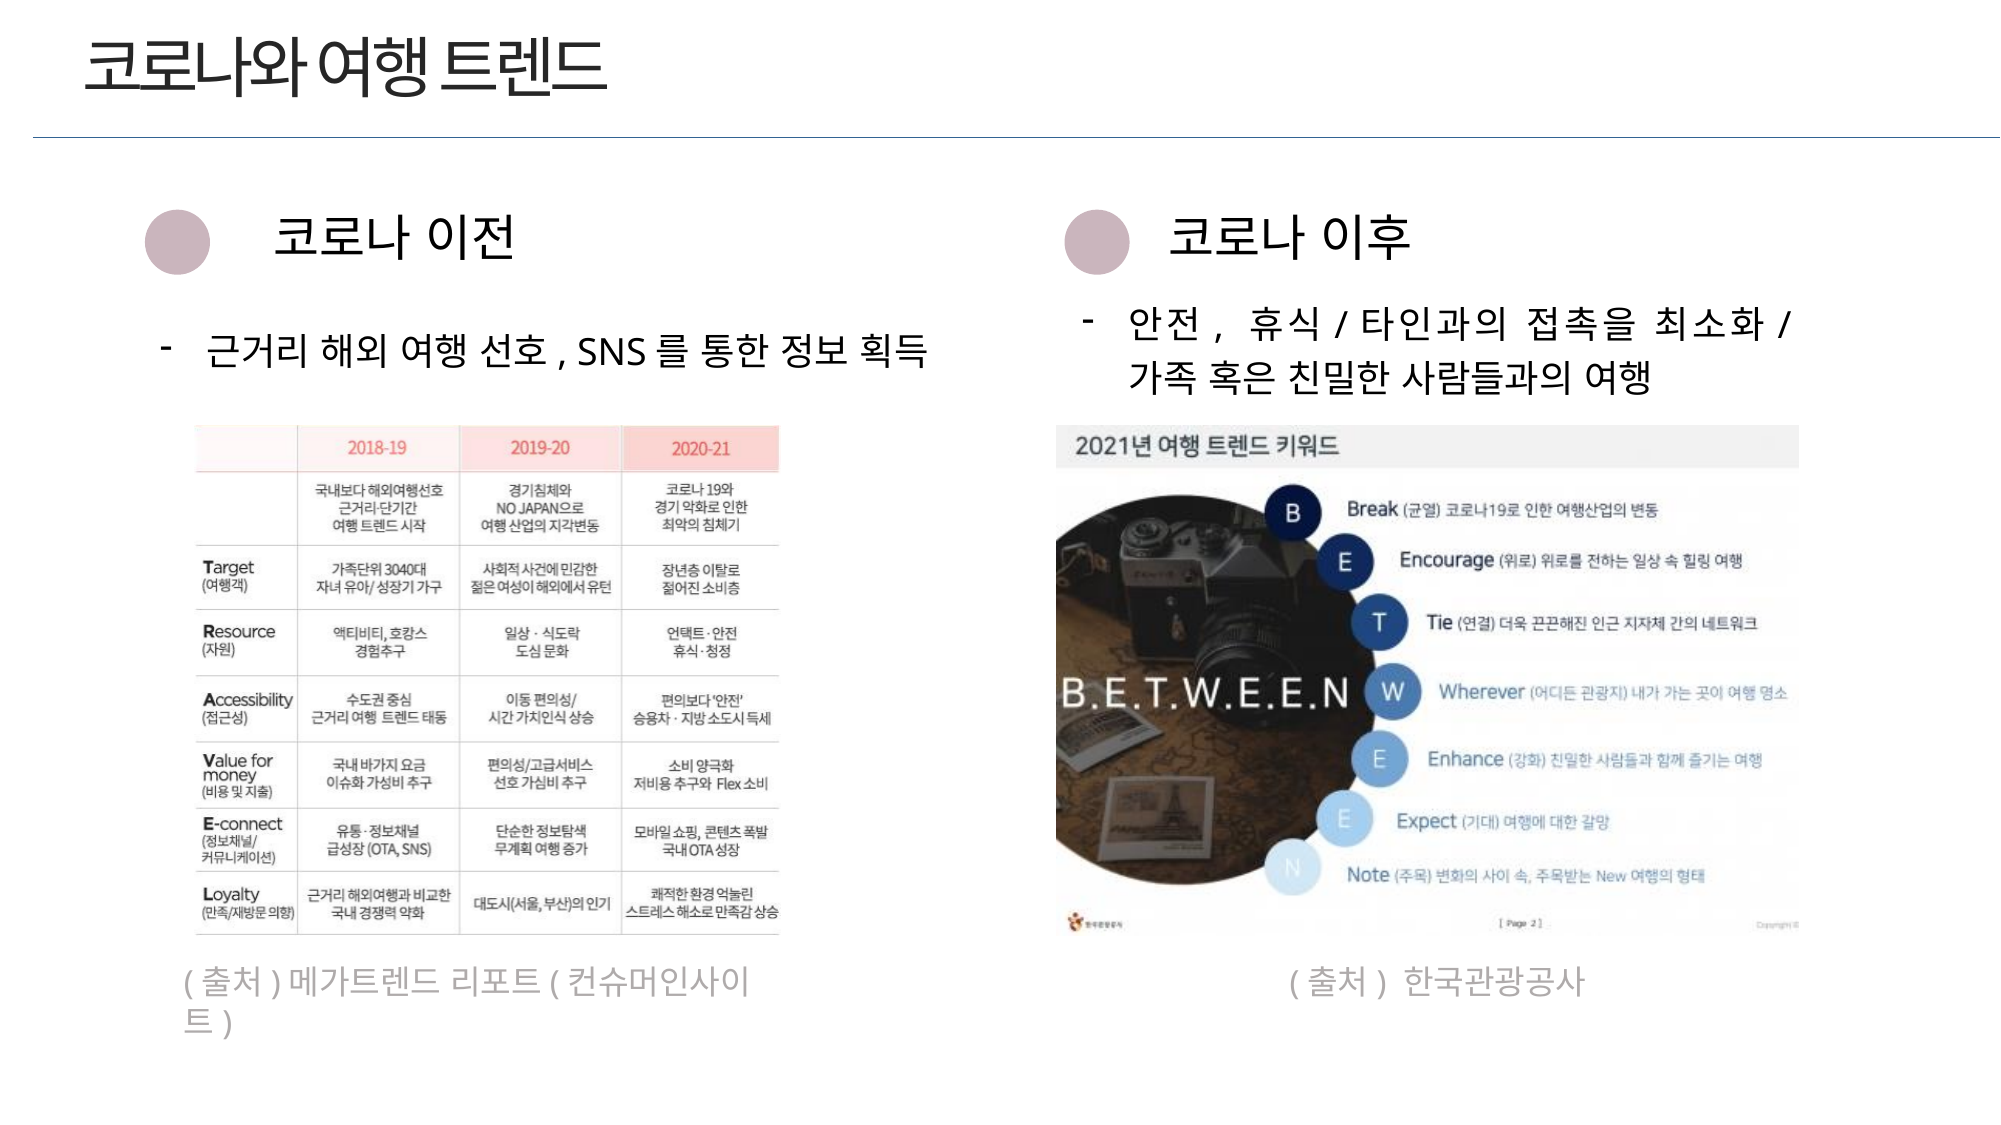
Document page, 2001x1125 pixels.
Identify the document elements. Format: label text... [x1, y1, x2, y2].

text_box 코로나와 여행 트렌드 [67, 18, 626, 113]
text_box [143, 208, 212, 276]
text_box 근거리 해외 여행 선호, SNS를 통한 정보 획득 [144, 311, 1041, 381]
text_box 코로나 이전 [258, 199, 547, 274]
picture [1056, 425, 1799, 936]
picture [194, 425, 781, 936]
text_box 코로나 이후 [1153, 199, 1487, 274]
text_box (출처)메가트렌드 리포트(컨슈머인사이트) [169, 954, 812, 1049]
text_box [1063, 208, 1131, 276]
text_box (출처) 한국관광공사 [1274, 954, 1616, 1009]
text_box 안전, 휴식/타인과의 접촉을 최소화/가족 혹은 친밀한 사람들과의 여행 [1067, 285, 1816, 408]
